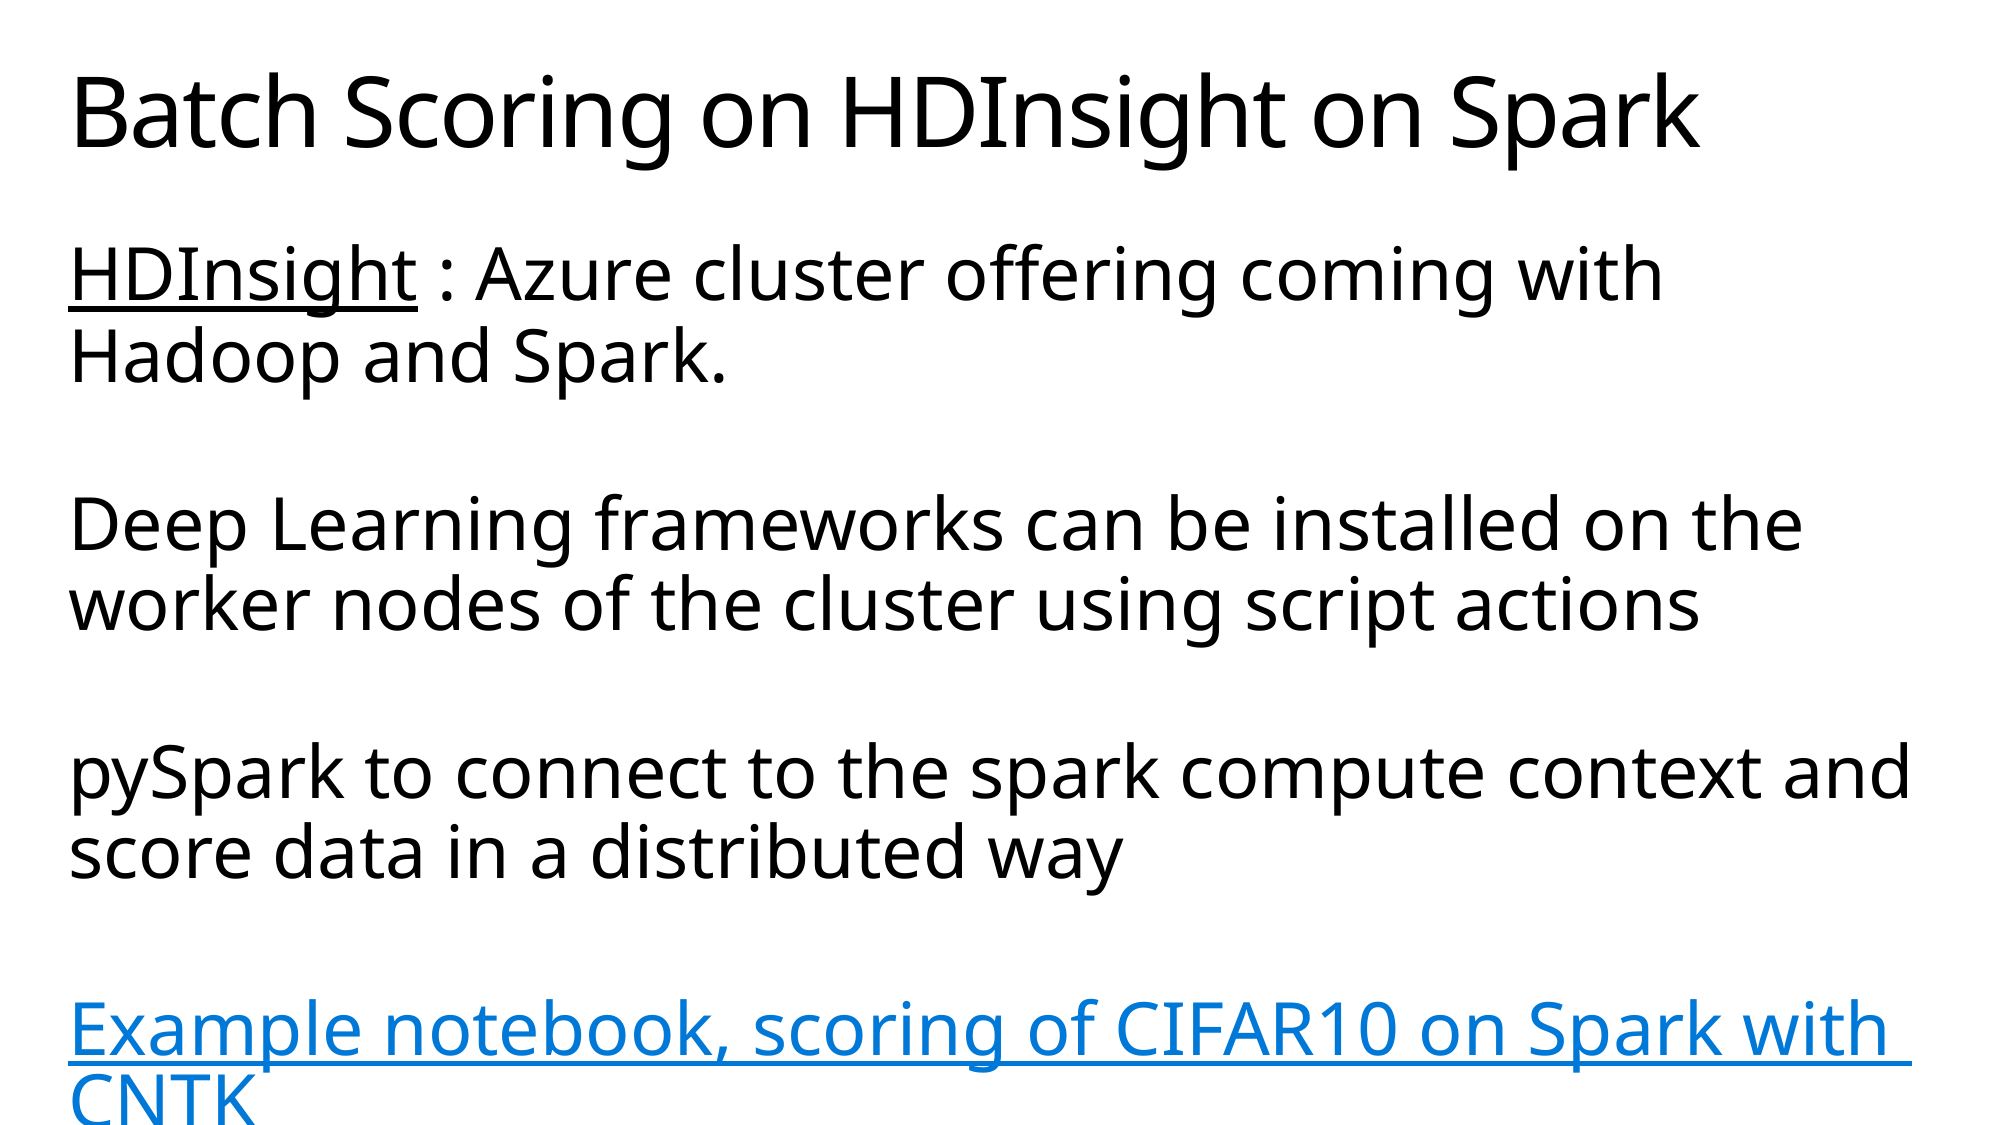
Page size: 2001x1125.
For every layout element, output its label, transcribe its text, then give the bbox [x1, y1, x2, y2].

list HDInsight : Azure cluster offering coming with Hadoop and Spark. Deep Learning frameworks can be installed on the worker nodes of the cluster using script actions pySpark to connect to the spark compute context and score data in a distributed way Example notebook, scoring of CIFAR10 on Spark with CNTK [44, 213, 1957, 1092]
title Batch Scoring on HDInsight on Spark [44, 47, 1957, 196]
